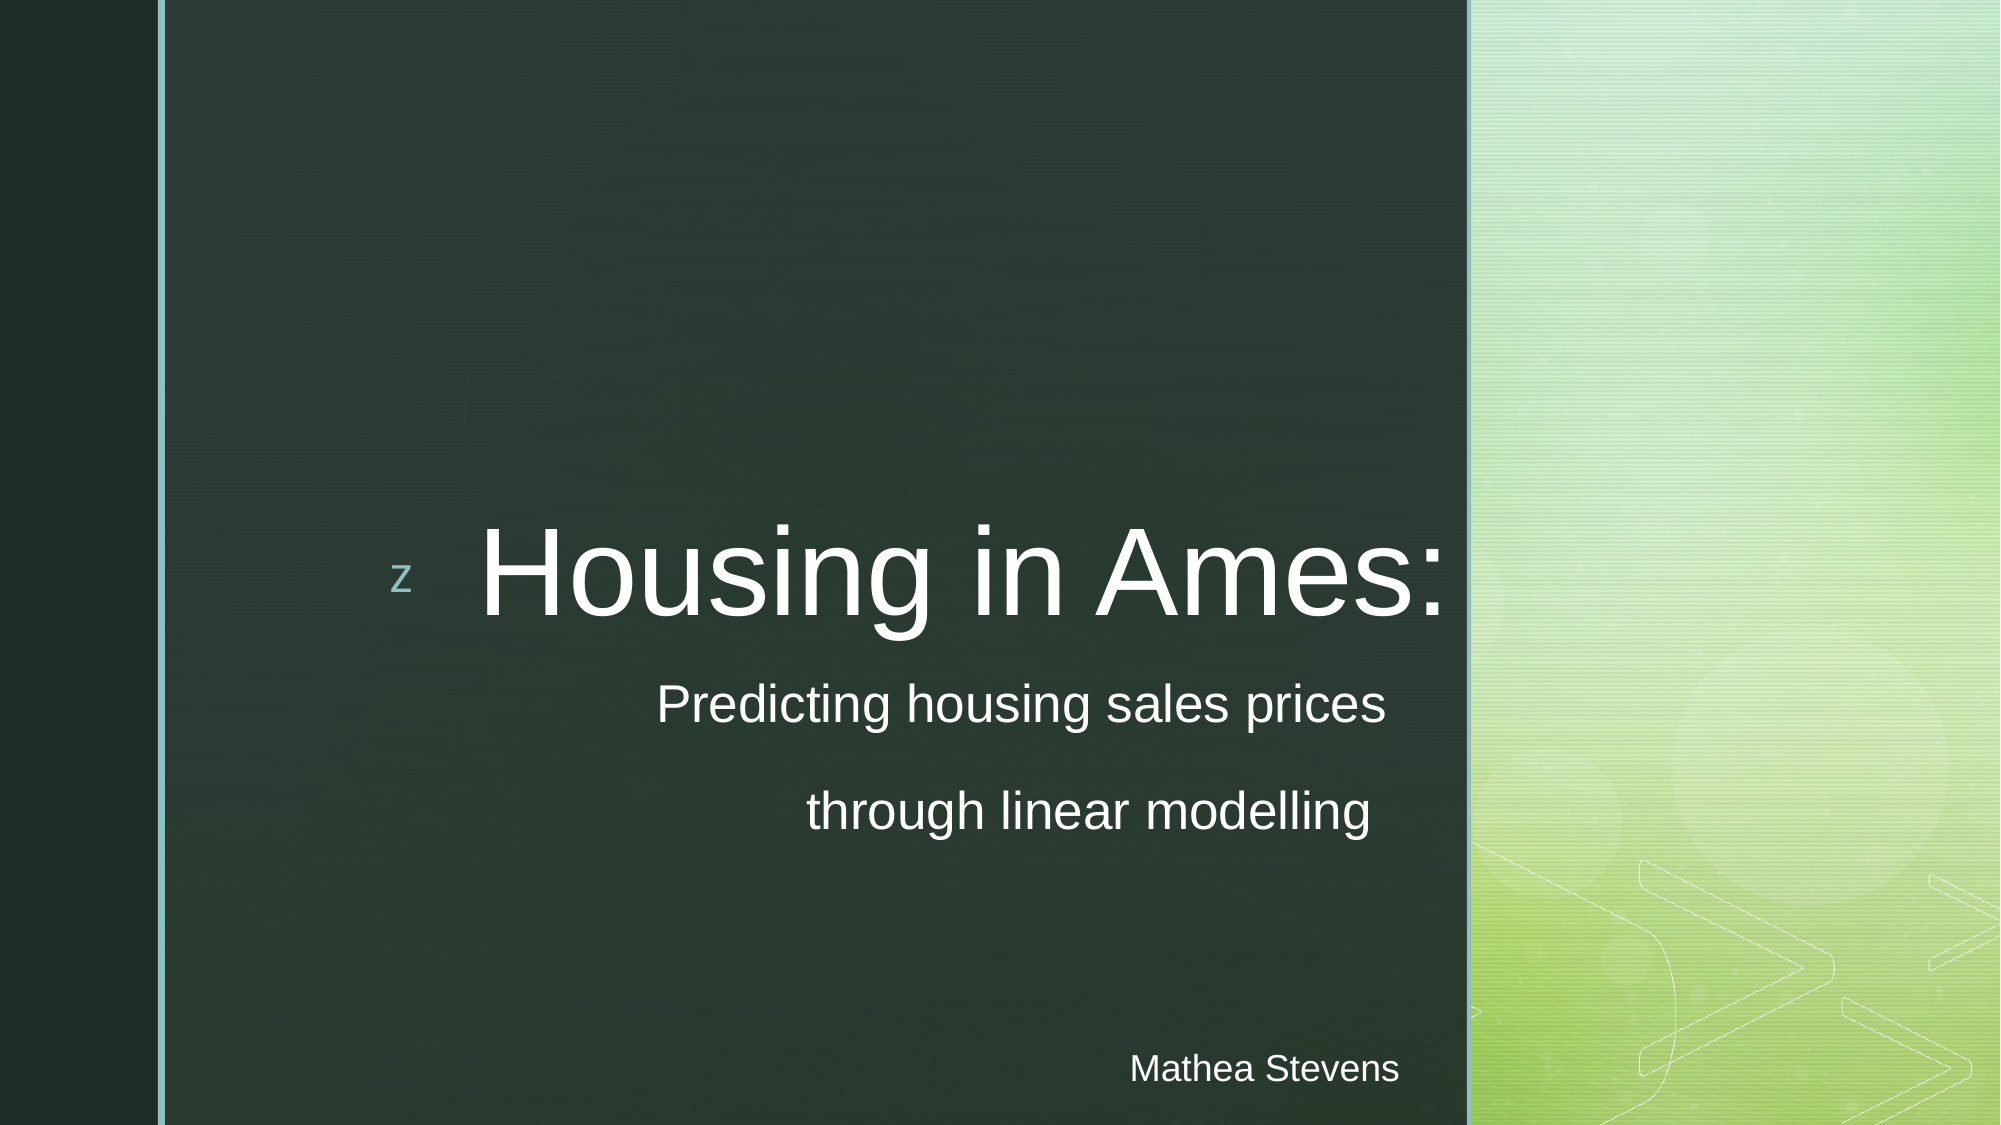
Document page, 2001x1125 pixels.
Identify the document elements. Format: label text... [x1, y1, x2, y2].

text_box Mathea Stevens [1114, 1036, 1415, 1097]
subtitle Predicting housing sales prices through linear modelling [123, 656, 1417, 848]
picture [1472, 0, 2001, 1125]
title Housing in Ames: [455, 500, 1466, 721]
